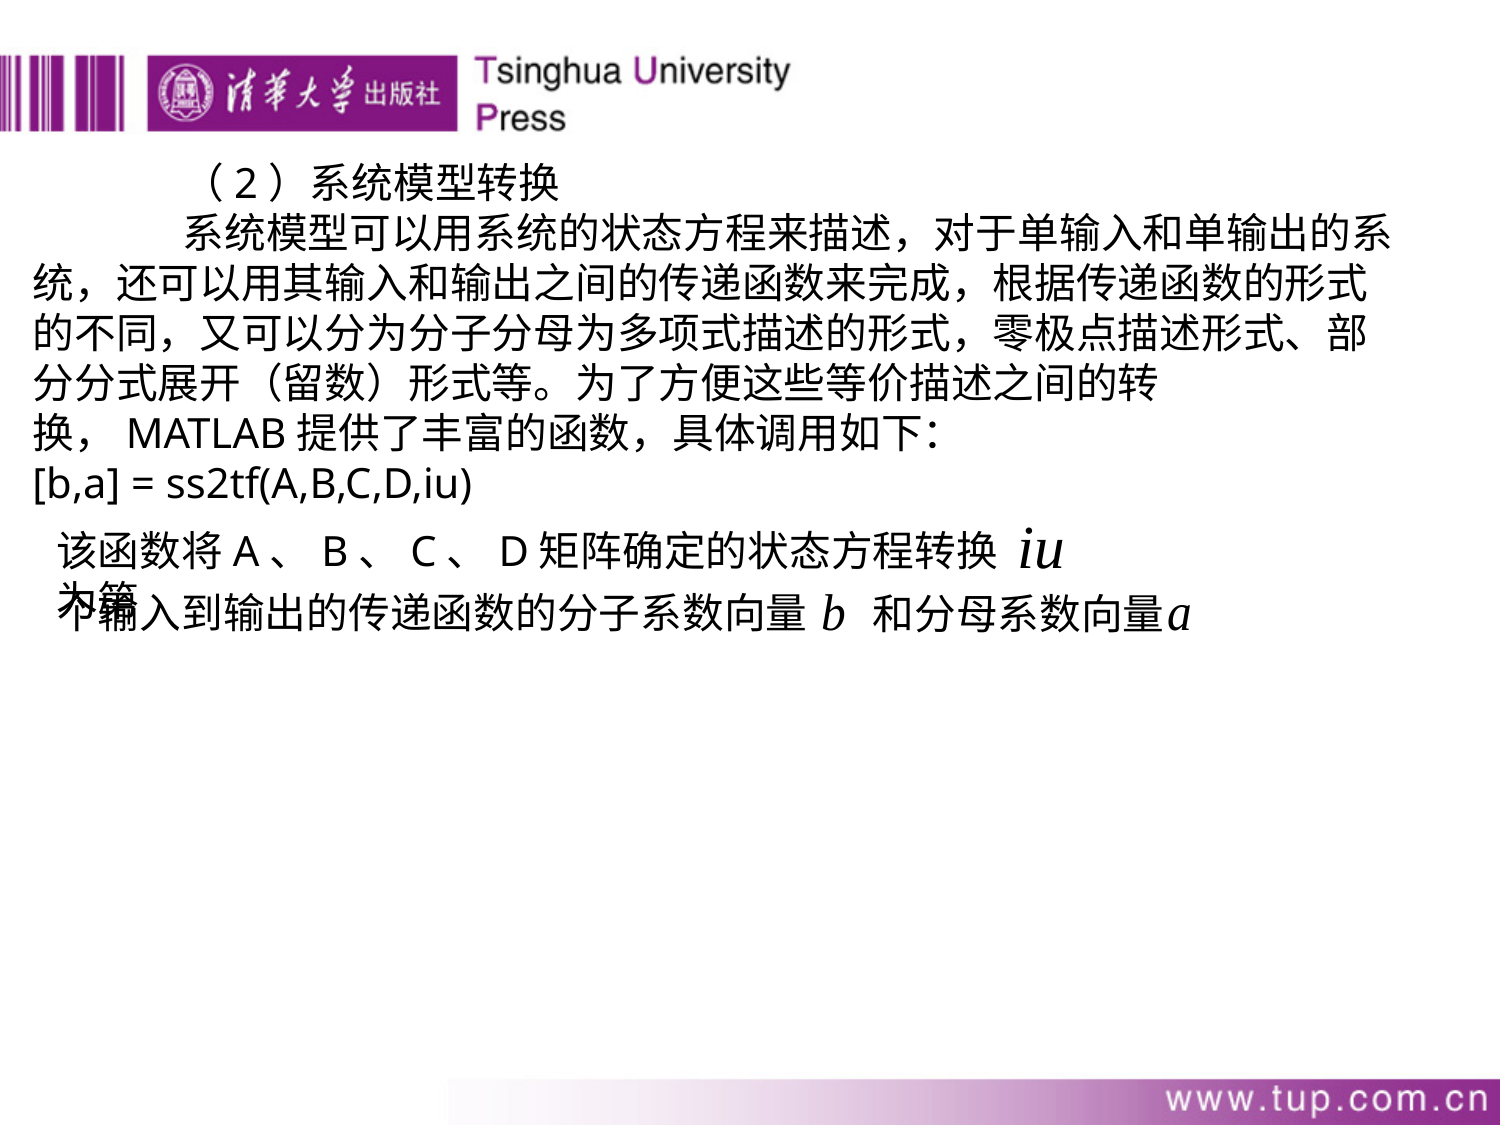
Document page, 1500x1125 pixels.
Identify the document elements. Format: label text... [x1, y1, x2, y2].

picture [0, 1059, 1500, 1125]
picture [1160, 594, 1202, 644]
text_box 个输入到输出的传递函数的分子系数向量 [41, 579, 857, 645]
text_box 该函数将A、B、C、D矩阵确定的状态方程转换为第 [41, 517, 1007, 580]
text_box 和分母系数向量 [857, 580, 1180, 646]
picture [814, 583, 857, 644]
picture [1009, 517, 1077, 585]
picture [0, 34, 1500, 149]
text_box （2）系统模型转换 系统模型可以用系统的状态方程来描述，对于单输入和单输出的系统，还可以用其输入和输出之间的传递函数来完成，根据传递函数的形式的不同，又可以分为分子分母为多项式描述的形式，零极点描述形式、部分分式展开（留数）形式等。为了方便这些等价描述之间的转换，MATLAB提供了丰富的函数，具体调用如下： [b,a] = ss2tf(A,B,C,D,iu) [17, 149, 1418, 514]
